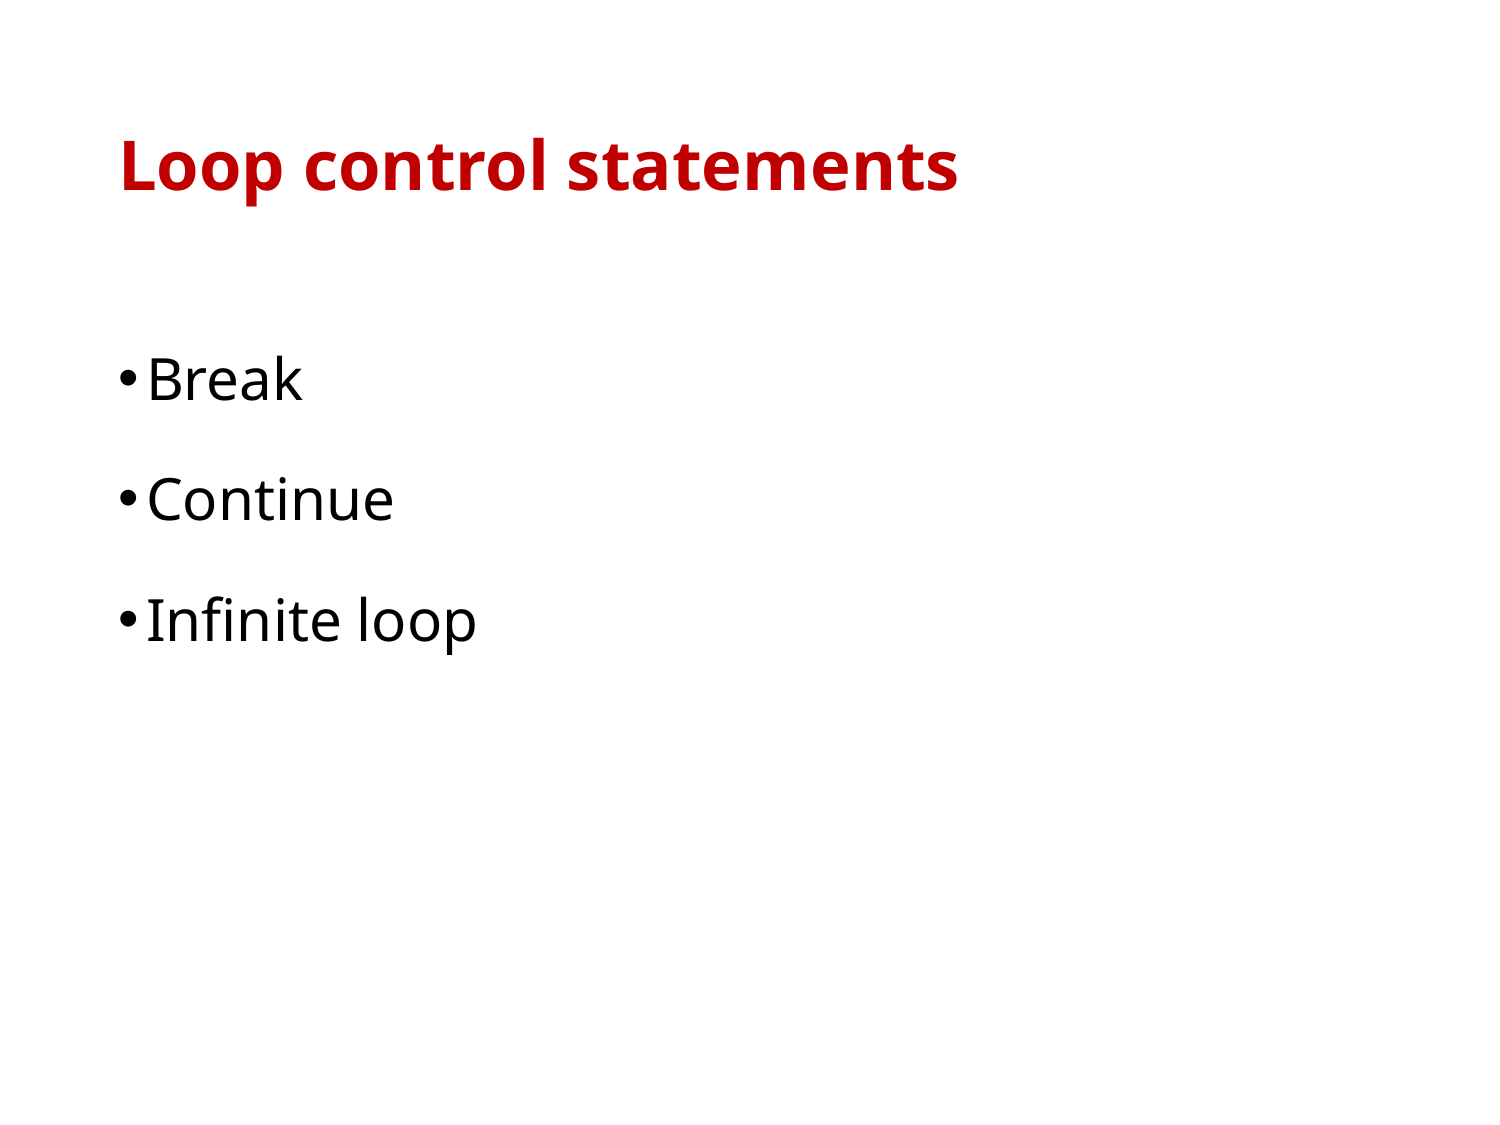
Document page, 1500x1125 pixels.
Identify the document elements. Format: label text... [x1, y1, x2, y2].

list Break Continue Infinite loop [103, 299, 1397, 1014]
title Loop control statements [103, 59, 1397, 278]
